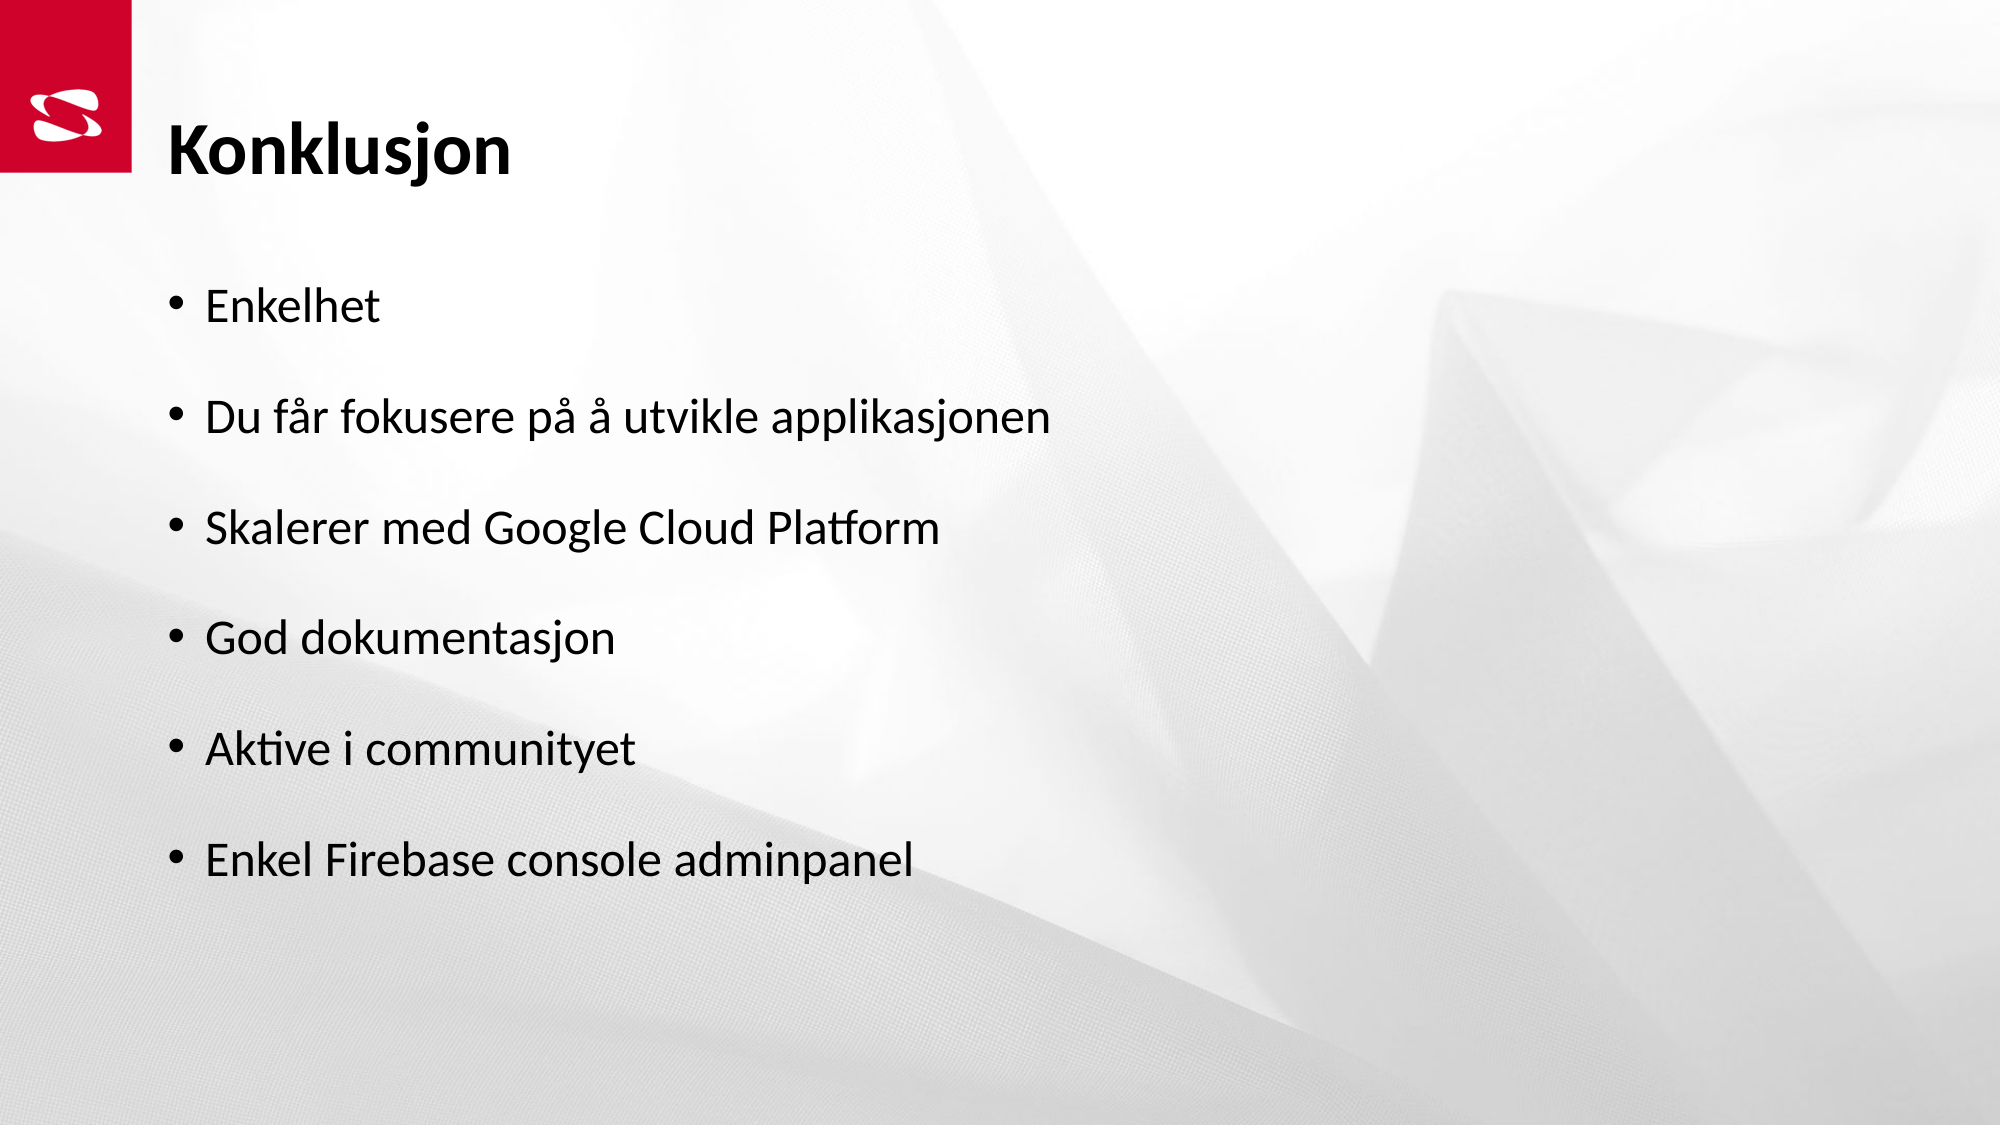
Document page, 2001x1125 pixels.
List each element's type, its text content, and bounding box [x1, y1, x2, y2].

title Konklusjon [153, 0, 1331, 199]
picture [30, 89, 102, 142]
list Enkelhet Du får fokusere på å utvikle applikasjonen Skalerer med Google Cloud Platform God dokumentasjon Aktive i communityet Enkel Firebase console adminpanel [152, 234, 1831, 905]
picture [0, 0, 2000, 1125]
